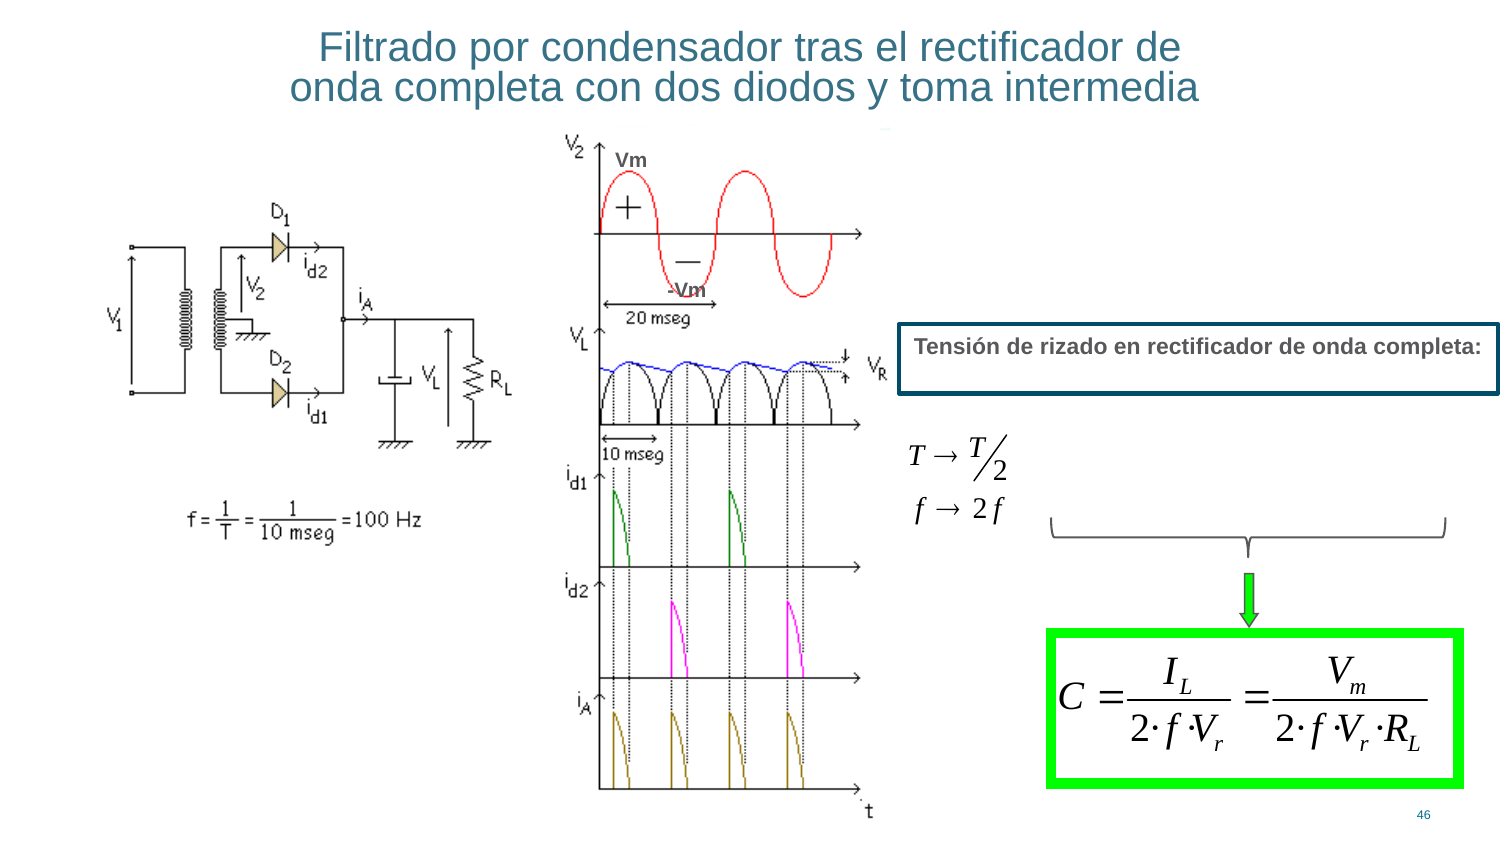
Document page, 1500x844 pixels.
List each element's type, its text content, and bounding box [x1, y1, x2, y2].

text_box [238, 253, 249, 313]
picture [92, 123, 895, 837]
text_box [127, 262, 145, 386]
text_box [1052, 645, 1435, 761]
text_box Filtrado por condensador tras el rectificador de onda completa con dos diodos y toma intermedia [257, 22, 1244, 143]
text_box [904, 427, 1015, 533]
text_box [1051, 633, 1459, 784]
picture [1424, 810, 1429, 819]
text_box [1240, 573, 1258, 627]
text_box [1050, 517, 1447, 559]
